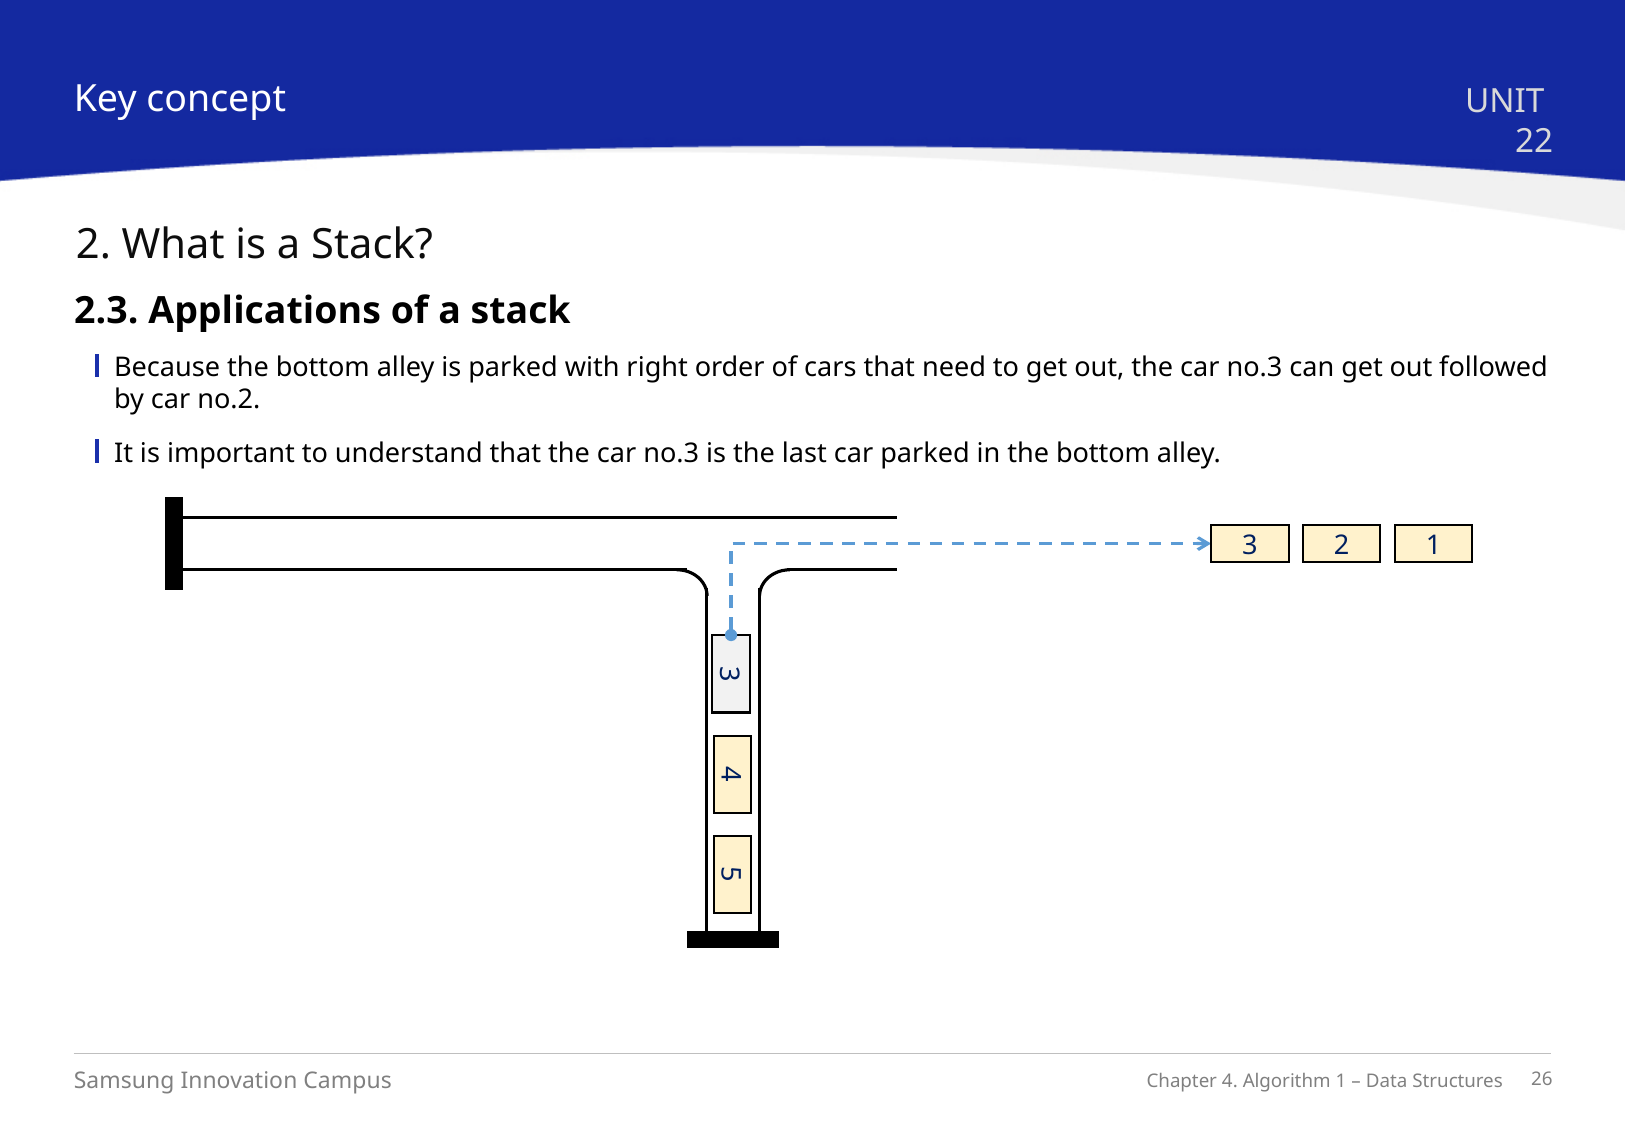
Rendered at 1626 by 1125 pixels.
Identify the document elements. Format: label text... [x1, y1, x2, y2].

text_box 2. What is a Stack? [75, 216, 1554, 268]
picture [0, 0, 1625, 1125]
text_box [166, 498, 1473, 947]
text_box Because the bottom alley is parked with right order of cars that need to get out, the car no.3 can get out followed by car no.2. It is important to understand that the car no.3 is the last car parked in the bottom alley. [94, 348, 1554, 469]
text_box Key concept [73, 73, 981, 120]
text_box UNIT 22 [1422, 78, 1554, 159]
text_box 2.3. Applications of a stack [59, 278, 1191, 339]
